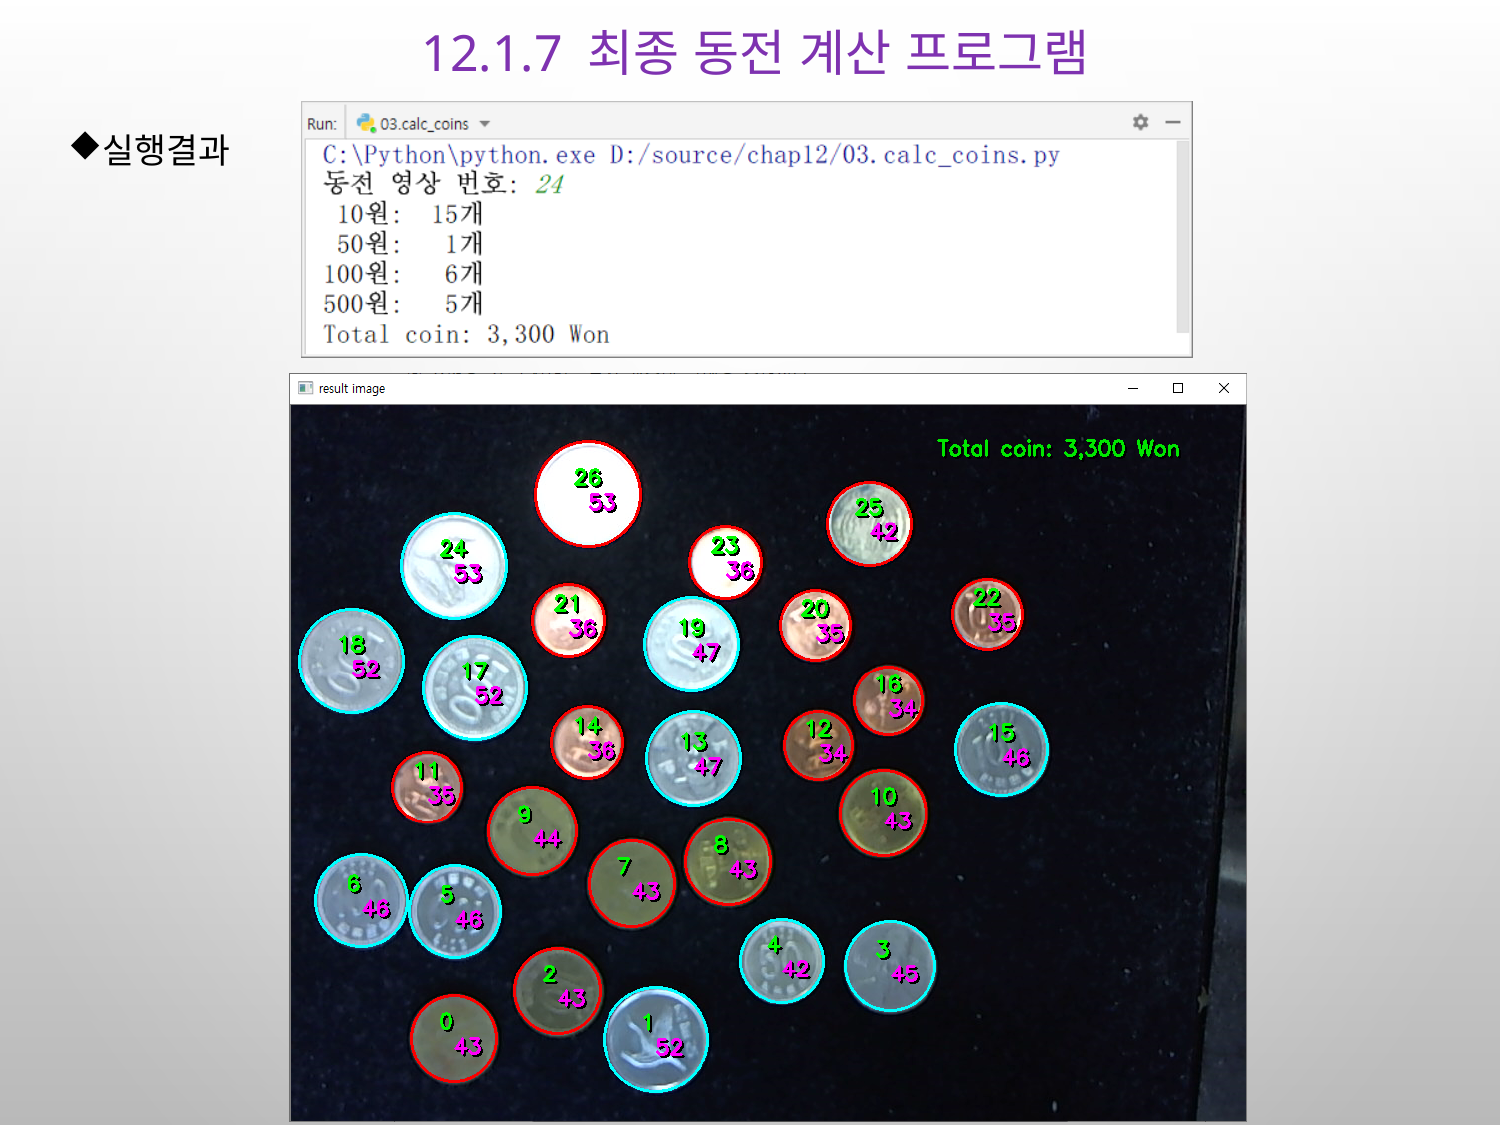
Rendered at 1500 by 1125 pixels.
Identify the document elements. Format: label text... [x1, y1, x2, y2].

list 실행결과 [53, 113, 1459, 1102]
title 12.1.7 최종 동전 계산 프로그램 [53, 4, 1459, 107]
picture [0, 0, 1500, 1125]
